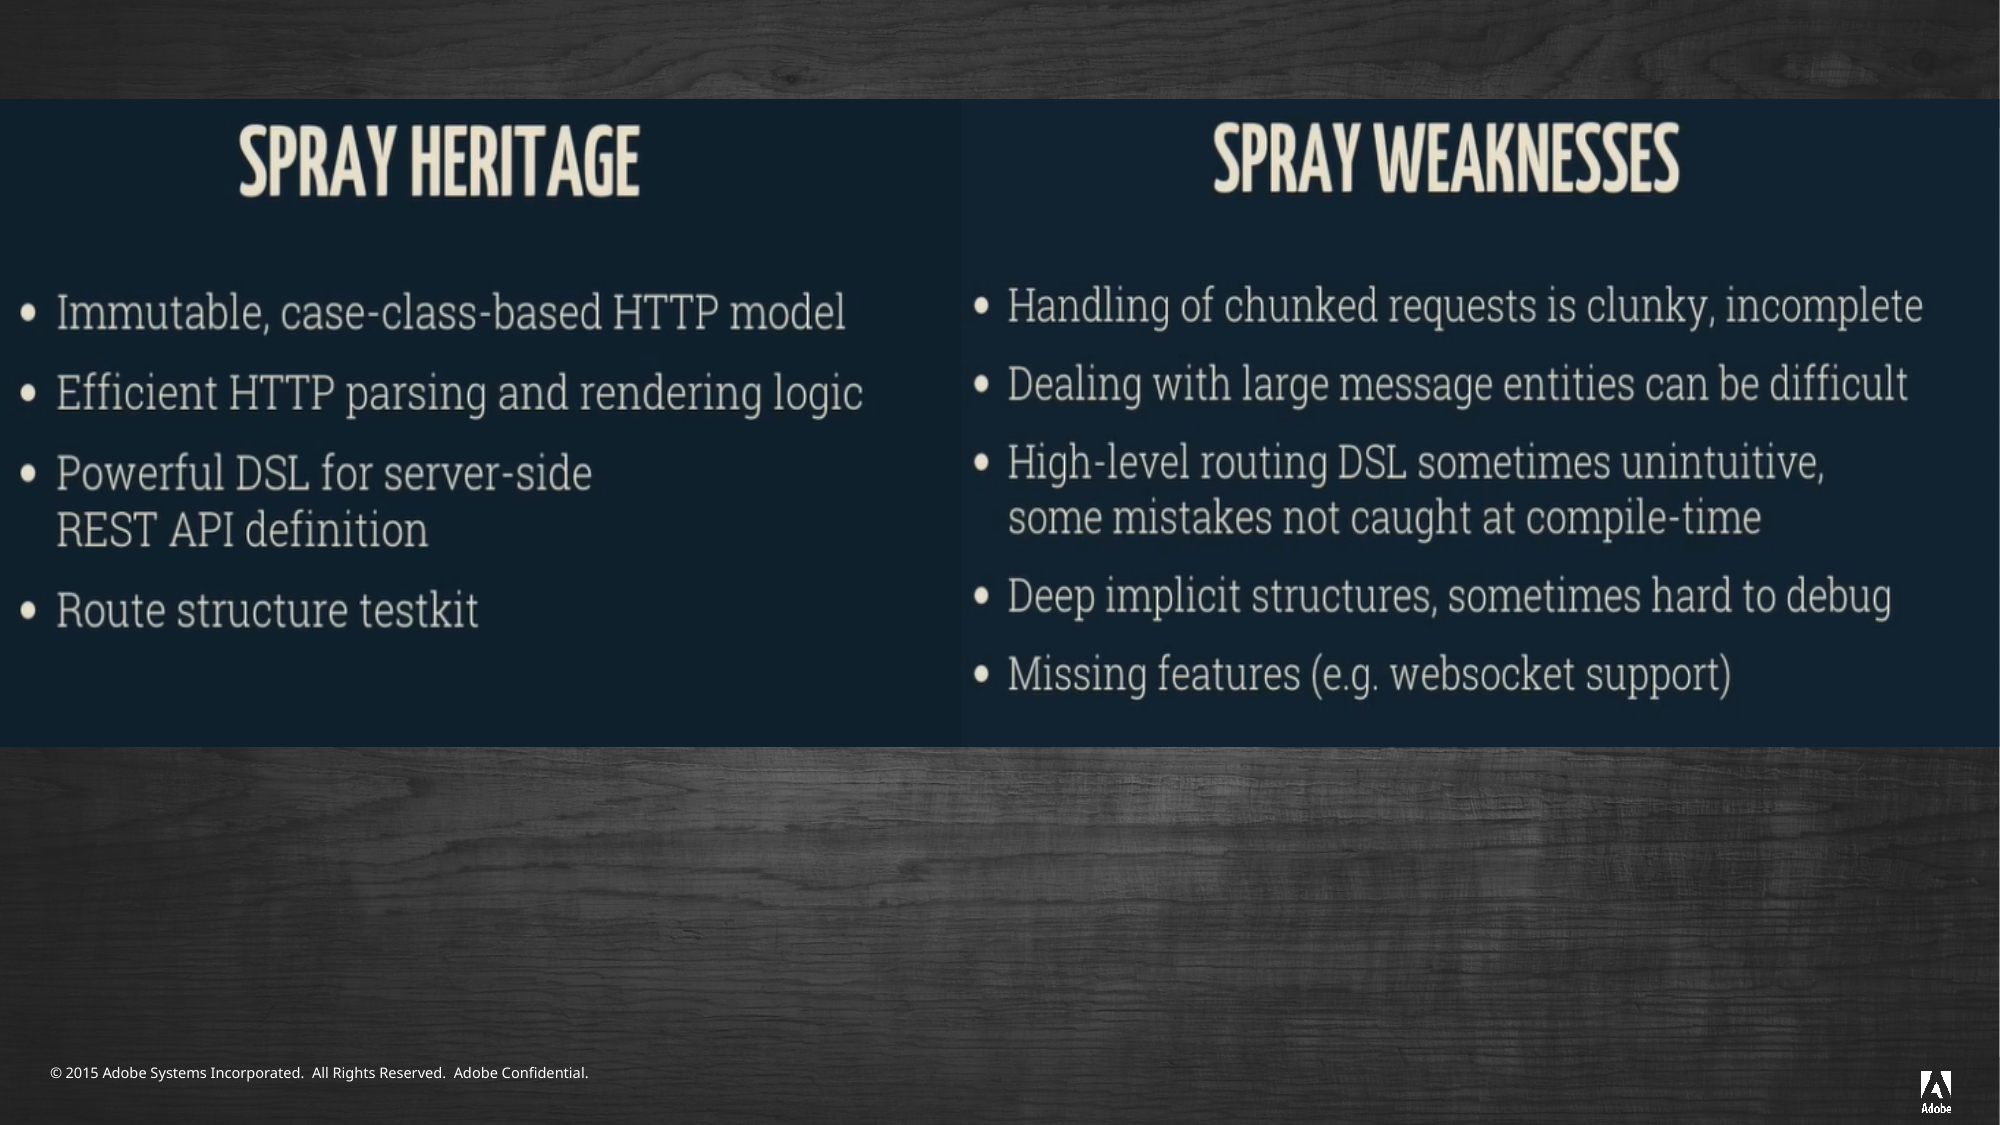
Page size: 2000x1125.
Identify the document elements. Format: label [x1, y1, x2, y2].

picture [0, 99, 2000, 747]
picture [1921, 1071, 1951, 1113]
